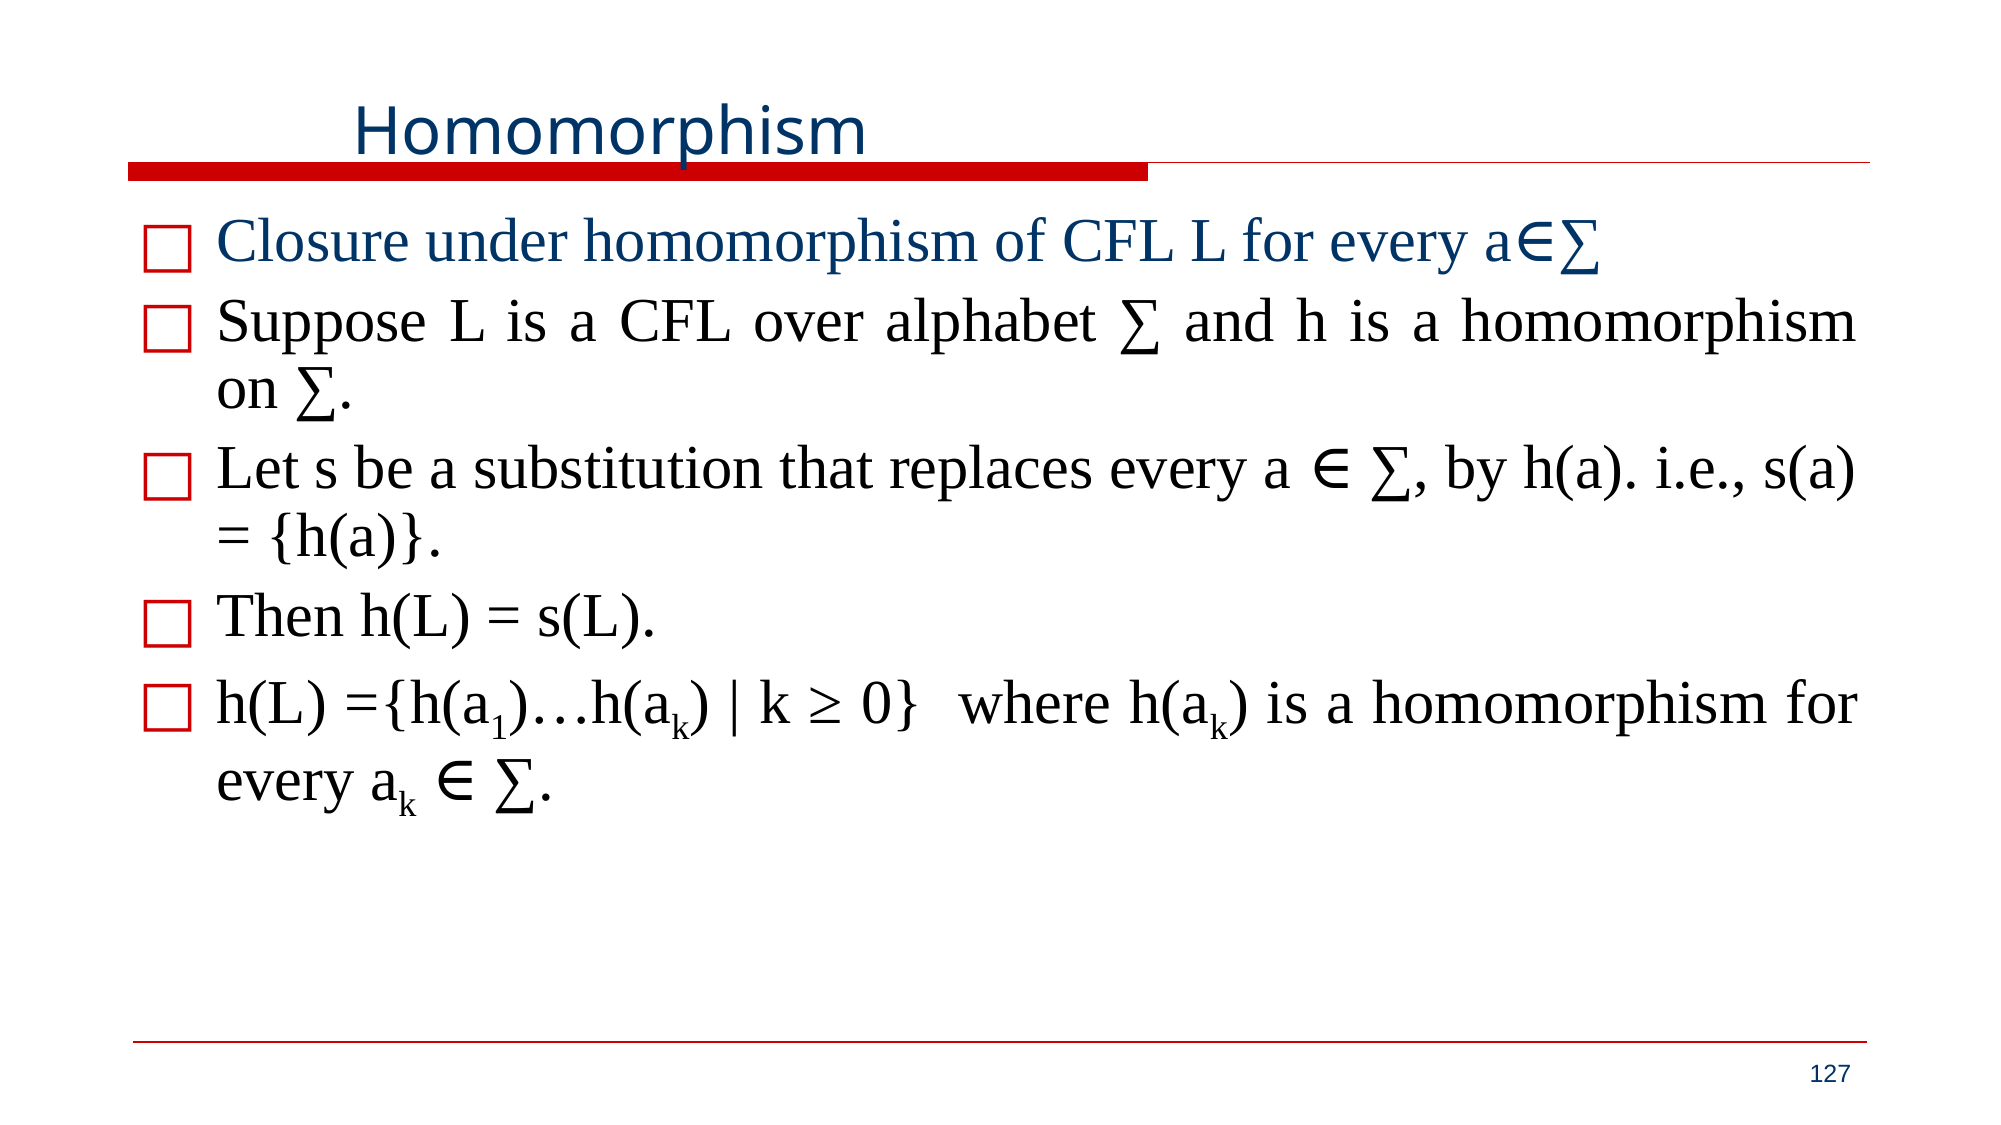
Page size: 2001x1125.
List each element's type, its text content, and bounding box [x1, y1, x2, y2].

slide_number ‹#› [1433, 1050, 1867, 1103]
list Closure under homomorphism of CFL L for every a∈∑ Suppose L is a CFL over alphabet ∑ and h is a homomorphism on ∑. Let s be a substitution that replaces every a ∈ ∑, by h(a). i.e., s(a) = {h(a)}. Then h(L) = s(L). h(L) ={h(a1)…h(ak) | k ≥ 0} where h(ak) is a homomorphism for every ak ∈ ∑. [123, 200, 1874, 1025]
title Homomorphism [337, 24, 1400, 175]
